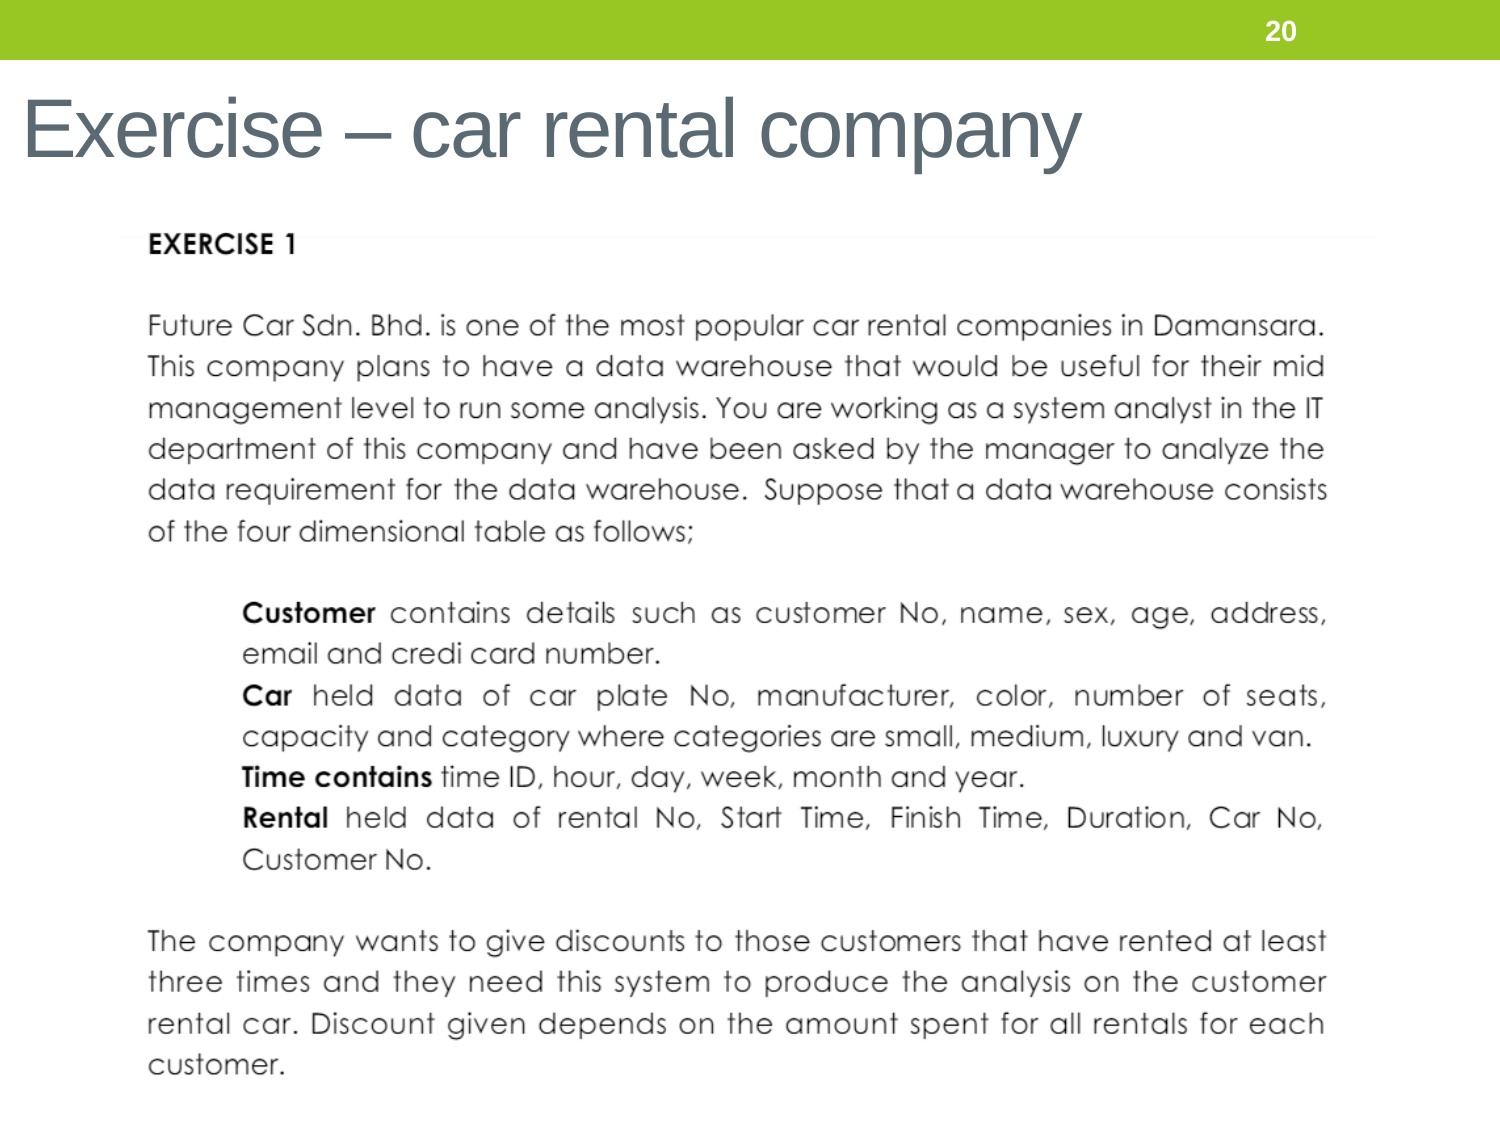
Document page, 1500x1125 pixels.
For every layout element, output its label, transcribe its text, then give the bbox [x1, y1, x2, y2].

title Exercise – car rental company [6, 42, 1357, 205]
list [120, 224, 1380, 1090]
slide_number 20 [1250, 3, 1425, 57]
